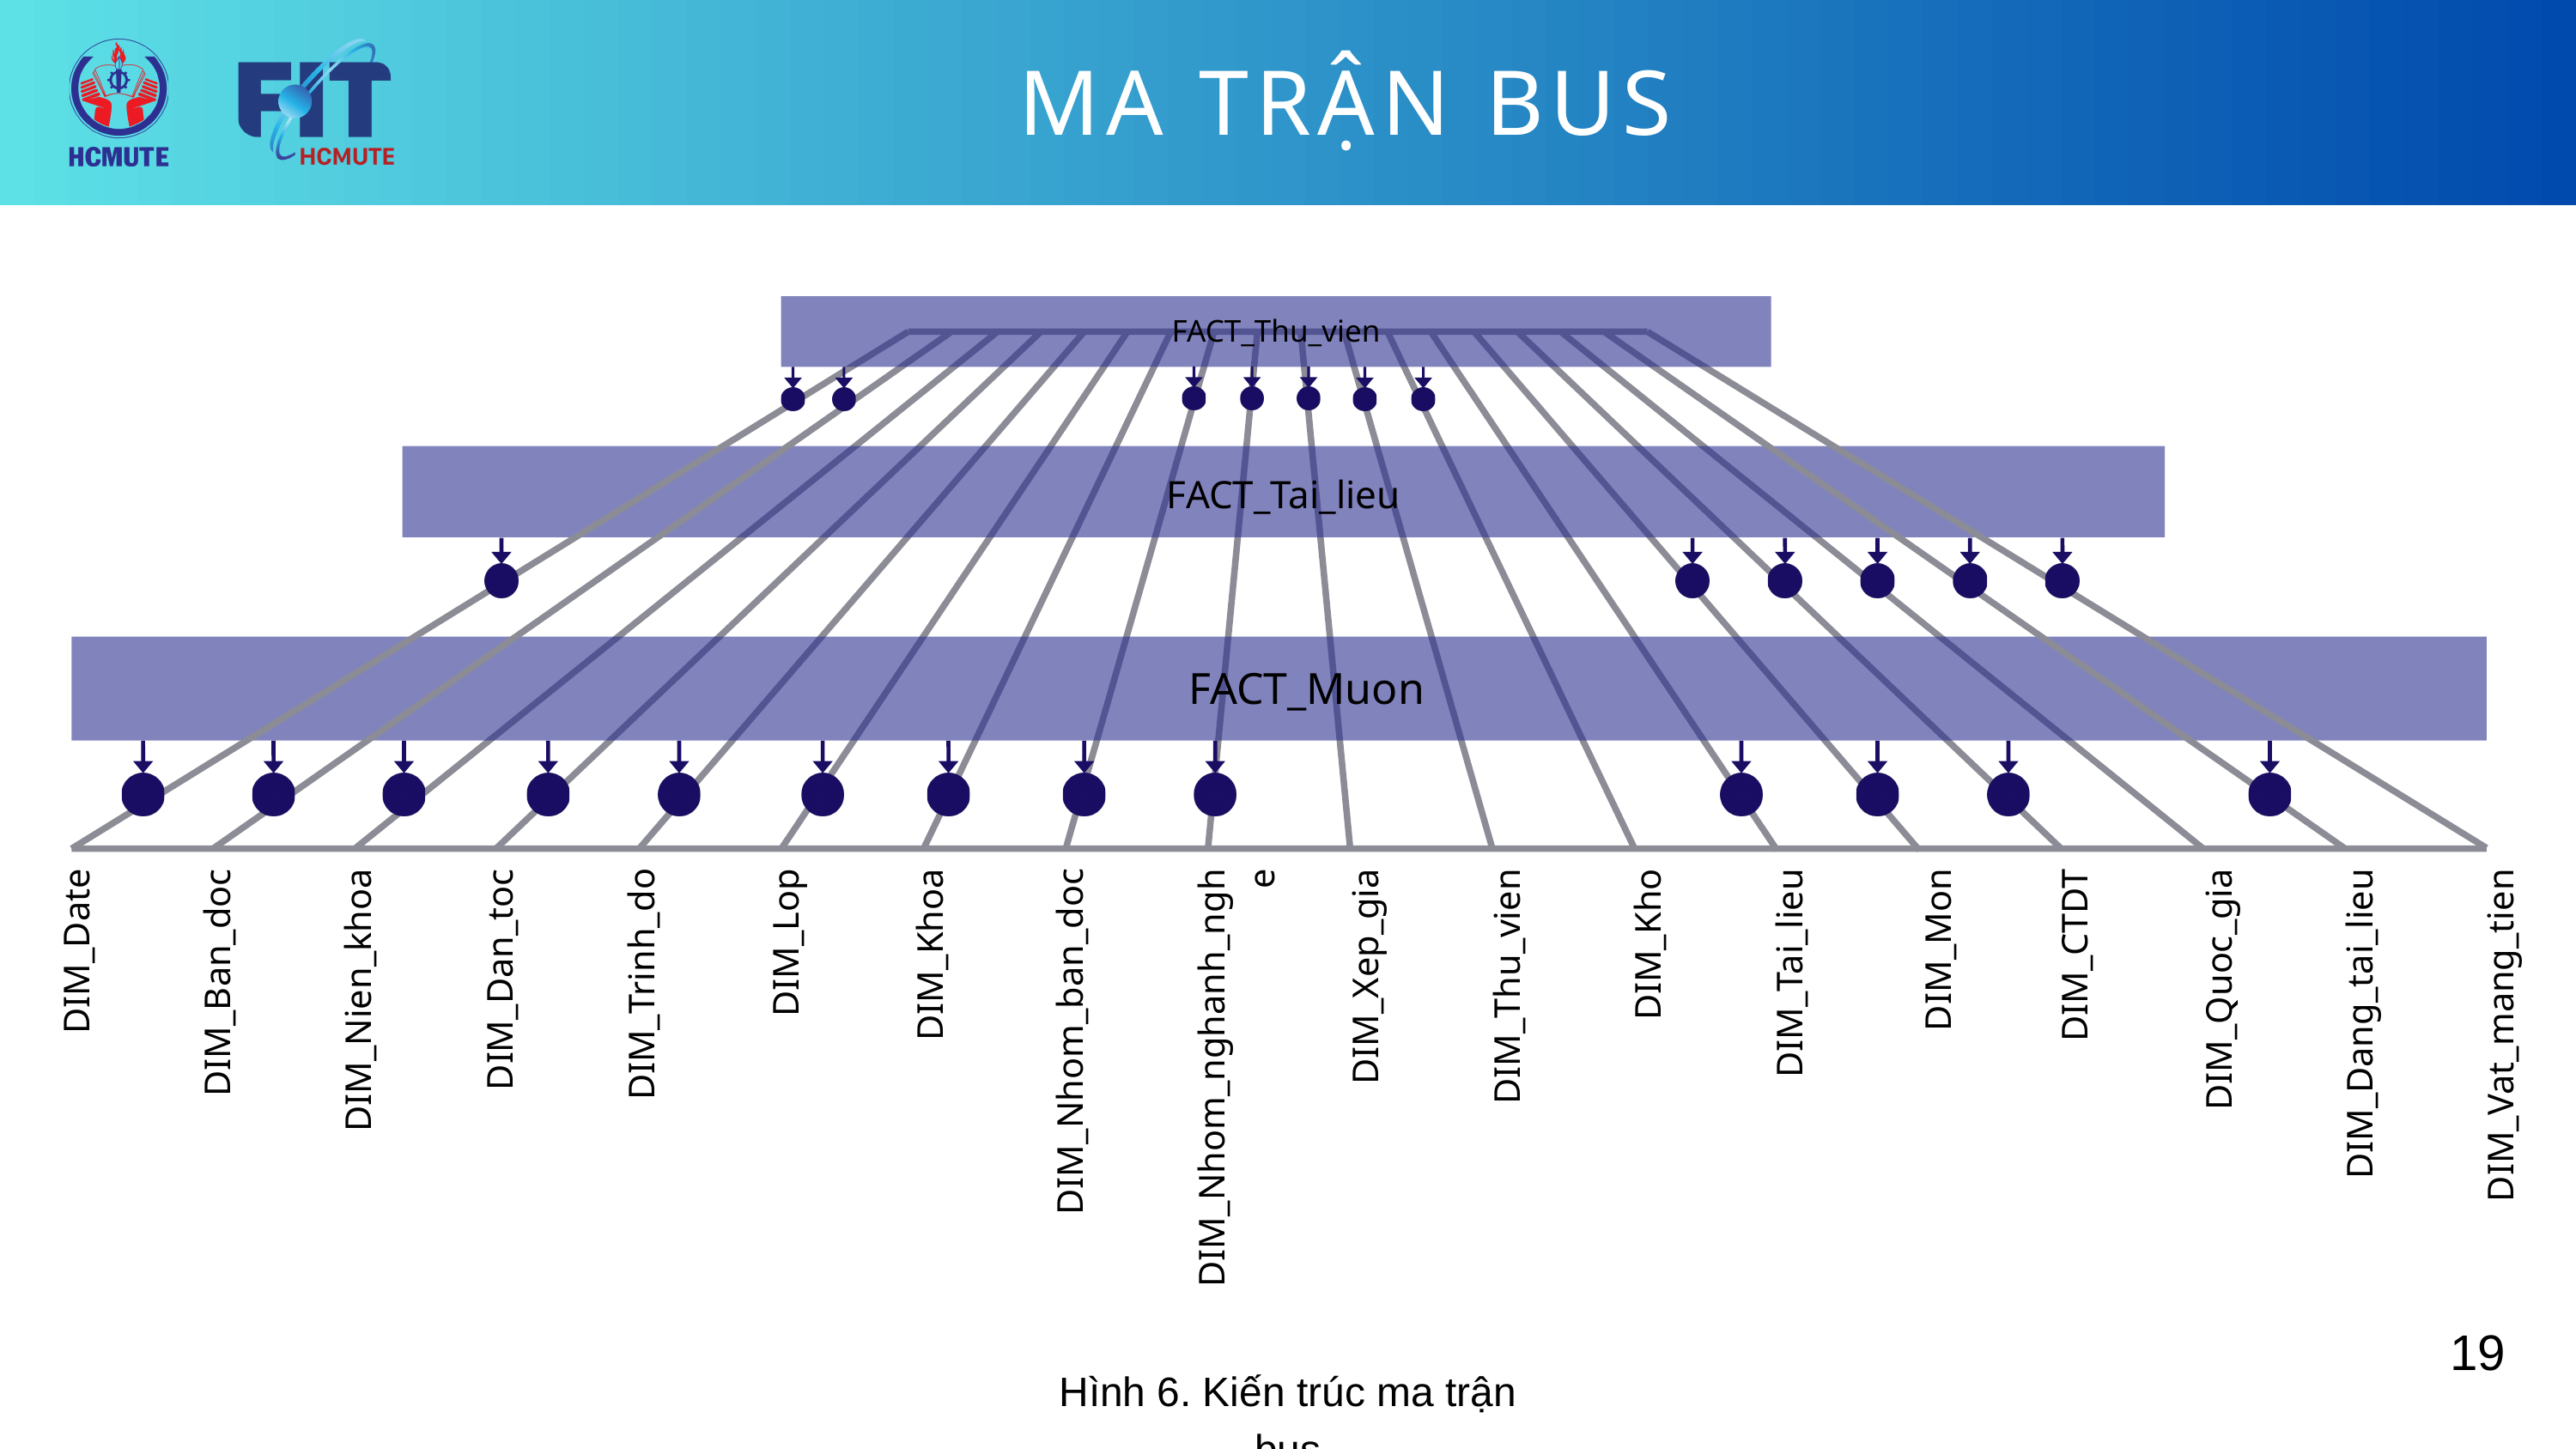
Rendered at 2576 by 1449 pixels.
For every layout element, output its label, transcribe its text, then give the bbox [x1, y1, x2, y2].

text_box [54, 296, 2522, 1303]
text_box Hình 6. Kiến trúc ma trận bus [1020, 1356, 1556, 1449]
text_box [0, 0, 2576, 206]
text_box 19 [2436, 1312, 2519, 1381]
